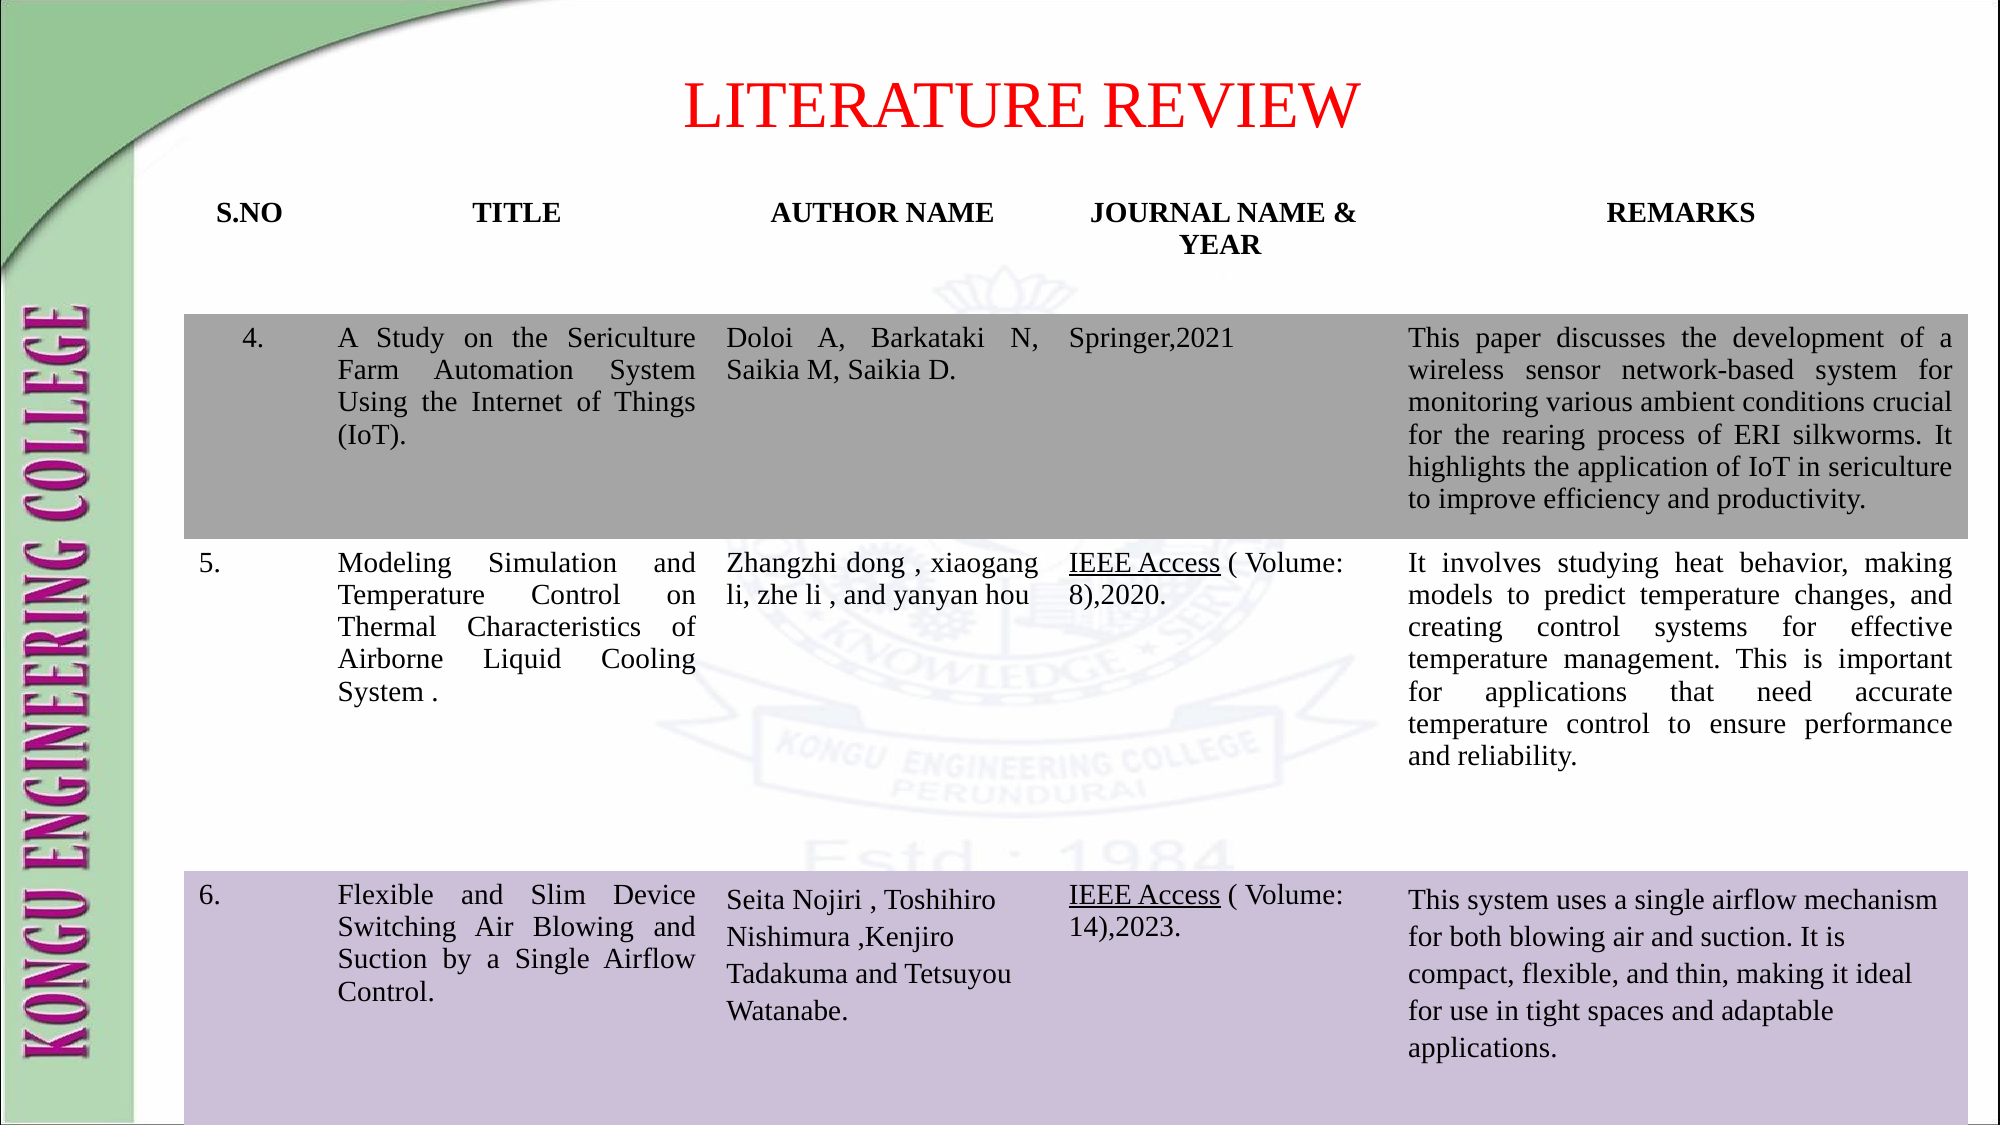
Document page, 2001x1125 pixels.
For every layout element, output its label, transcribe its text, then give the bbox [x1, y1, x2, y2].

table_cell Seita Nojiri , Toshihiro Nishimura ,Kenjiro Tadakuma and Tetsuyou Watanabe. [711, 871, 1054, 1125]
table_header 4. [184, 314, 323, 539]
table_header REMARKS [1394, 189, 1968, 314]
table_cell IEEE Access ( Volume: 14),2023. [1054, 871, 1393, 1125]
table_cell 5. [184, 539, 323, 871]
table_cell IEEE Access ( Volume: 8),2020. [1054, 539, 1393, 871]
table_header TITLE [323, 189, 711, 314]
table_cell Flexible and Slim Device Switching Air Blowing and Suction by a Single Airflow Control. [323, 871, 711, 1125]
text_box LITERATURE REVIEW [669, 52, 1669, 148]
table_header Doloi A, Barkataki N, Saikia M, Saikia D. [711, 314, 1054, 539]
table_cell Zhangzhi dong , xiaogang li, zhe li , and yanyan hou [711, 539, 1054, 871]
table_header AUTHOR NAME [711, 189, 1054, 314]
picture [0, 0, 2000, 1125]
table_header A Study on the Sericulture Farm Automation System Using the Internet of Things (IoT). [323, 314, 711, 539]
table_header JOURNAL NAME & YEAR O [1054, 189, 1394, 314]
table_cell 6. [184, 871, 323, 1125]
table_header This paper discusses the development of a wireless sensor network-based system for monitoring various ambient conditions crucial for the rearing process of ERI silkworms. It highlights the application of IoT in sericulture to improve efficiency and productivity. [1393, 314, 1968, 539]
table_cell It involves studying heat behavior, making models to predict temperature changes, and creating control systems for effective temperature management. This is important for applications that need accurate temperature control to ensure performance and reliability. [1393, 539, 1968, 871]
table_header S.NO [184, 189, 323, 314]
table_cell This system uses a single airflow mechanism for both blowing air and suction. It is compact, flexible, and thin, making it ideal for use in tight spaces and adaptable applications. [1393, 871, 1968, 1125]
table_cell Modeling Simulation and Temperature Control on Thermal Characteristics of Airborne Liquid Cooling System . [323, 539, 711, 871]
table_header Springer,2021 [1054, 314, 1393, 539]
